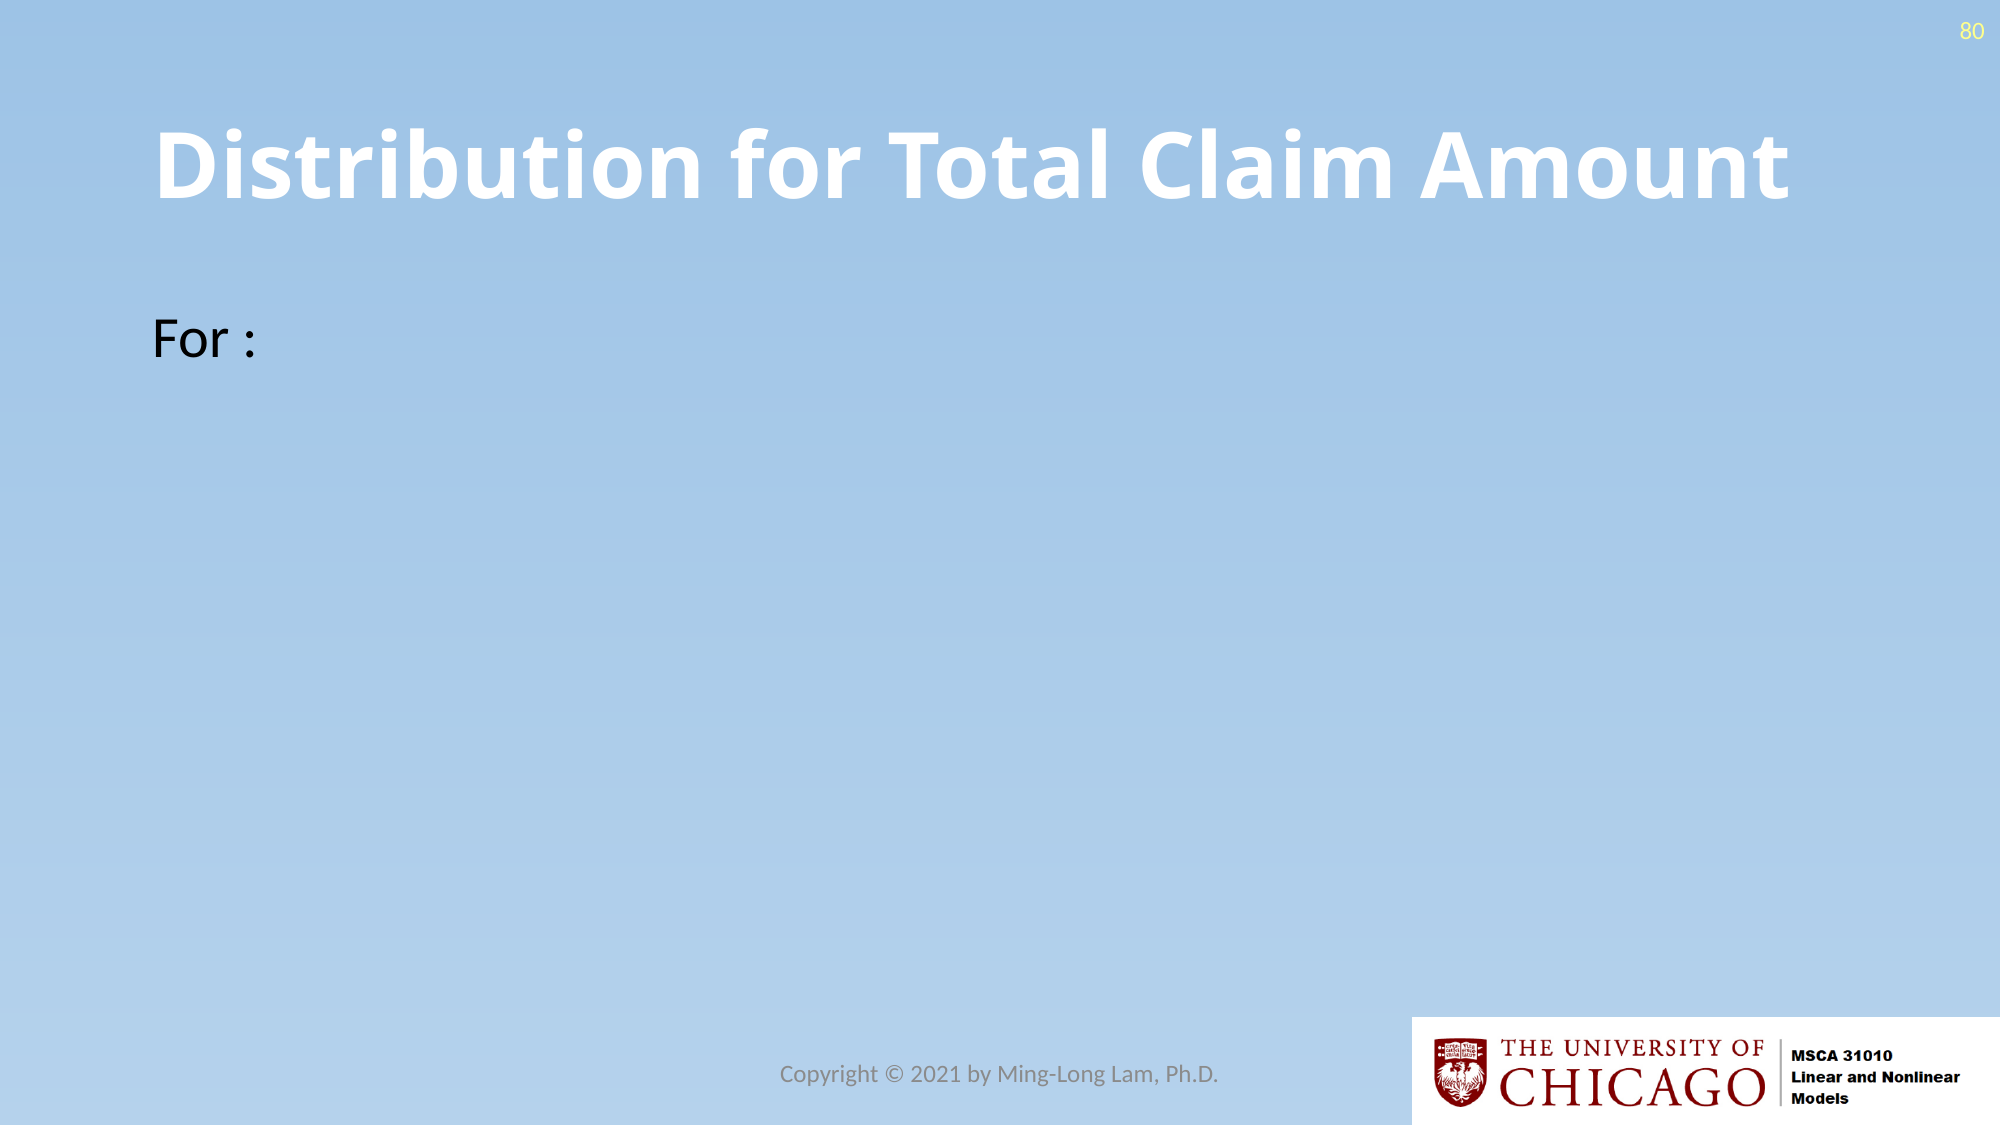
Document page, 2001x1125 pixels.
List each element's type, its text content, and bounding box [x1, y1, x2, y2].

slide_number 80 [1550, 0, 2000, 60]
footer Copyright © 2021 by Ming-Long Lam, Ph.D. [662, 1042, 1338, 1103]
picture [1412, 1017, 2000, 1125]
title Distribution for Total Claim Amount [137, 59, 1863, 278]
